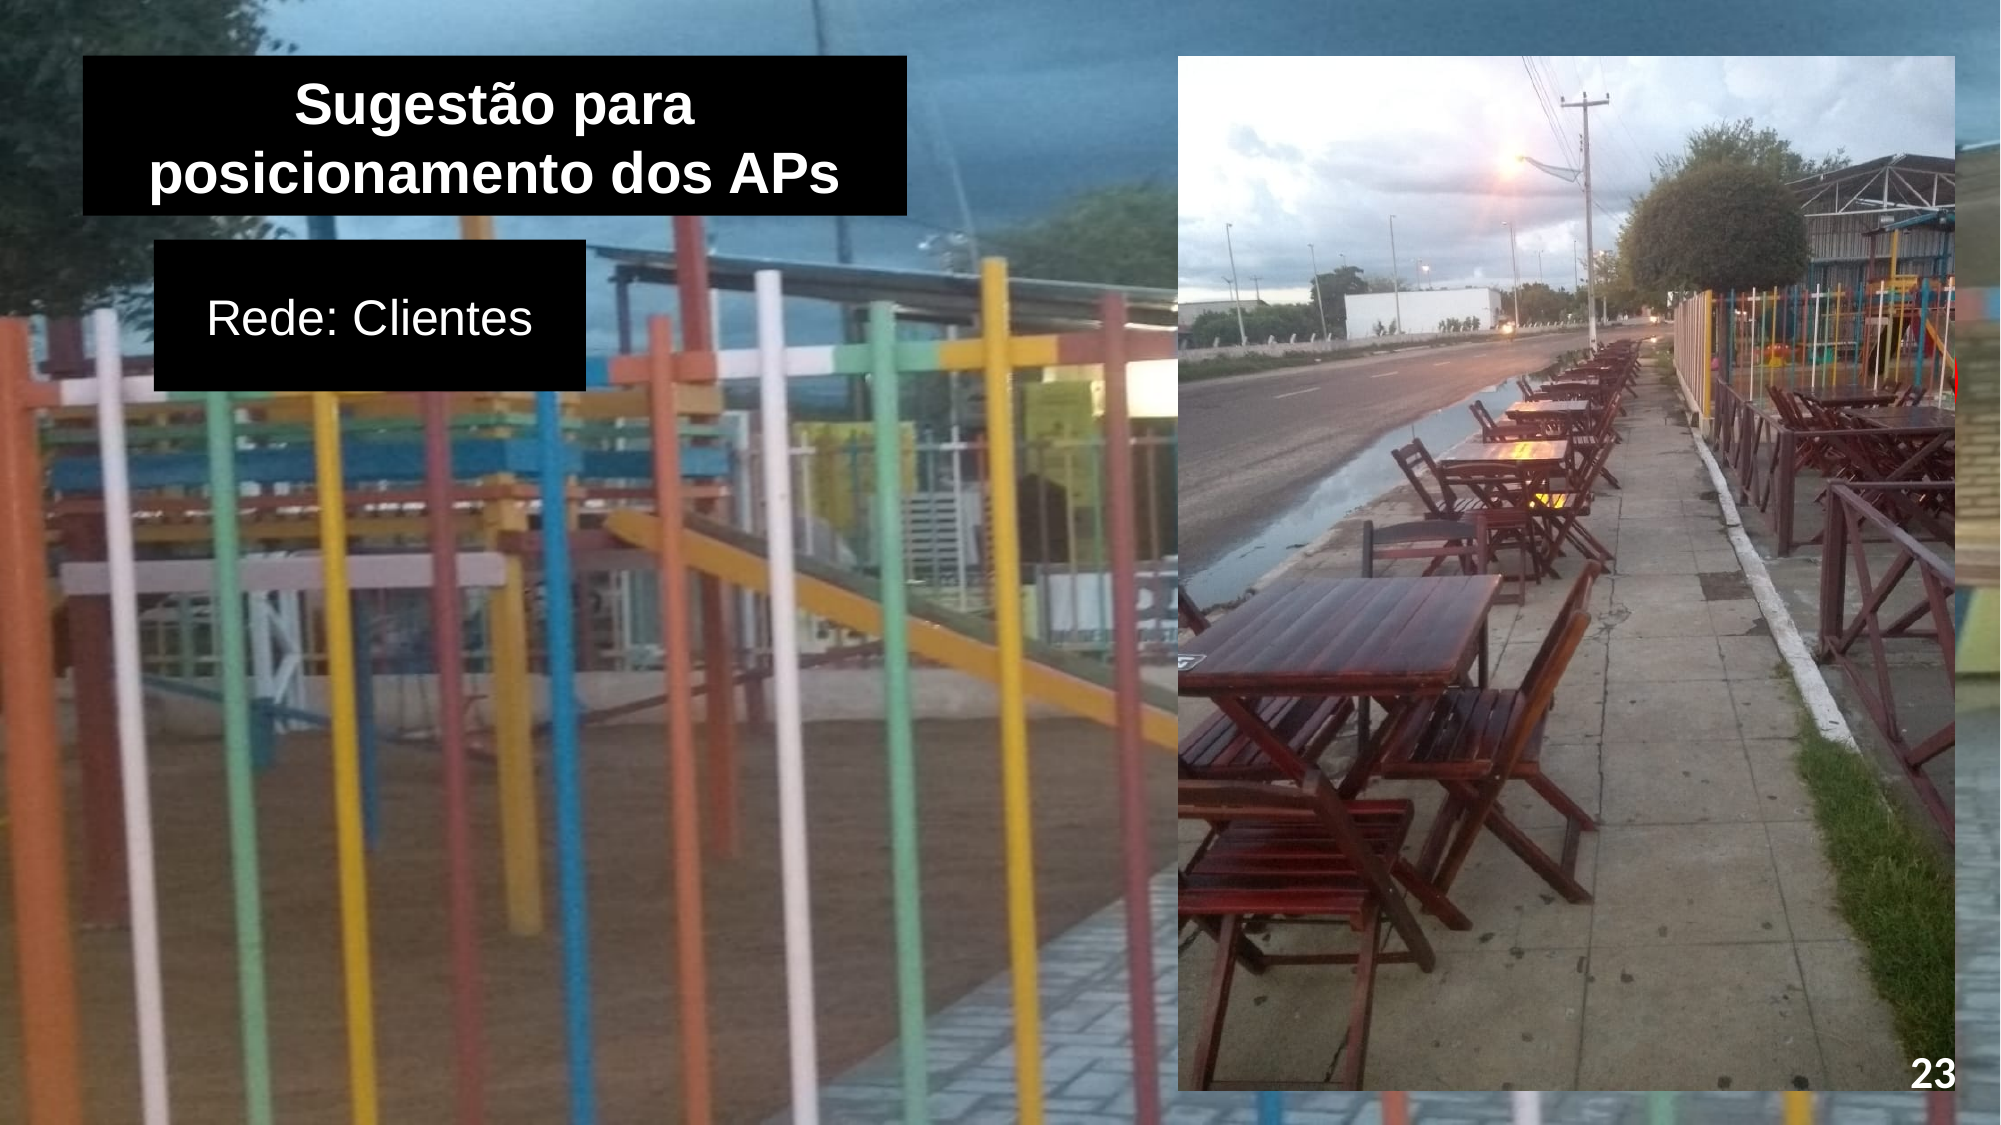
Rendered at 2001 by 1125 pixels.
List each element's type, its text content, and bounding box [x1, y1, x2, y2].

text_box Rede: Clientes [153, 239, 587, 392]
text_box Sugestão para posicionamento dos APs [82, 55, 908, 217]
text_box 23 [1895, 1035, 2000, 1106]
picture [0, 0, 2001, 1125]
